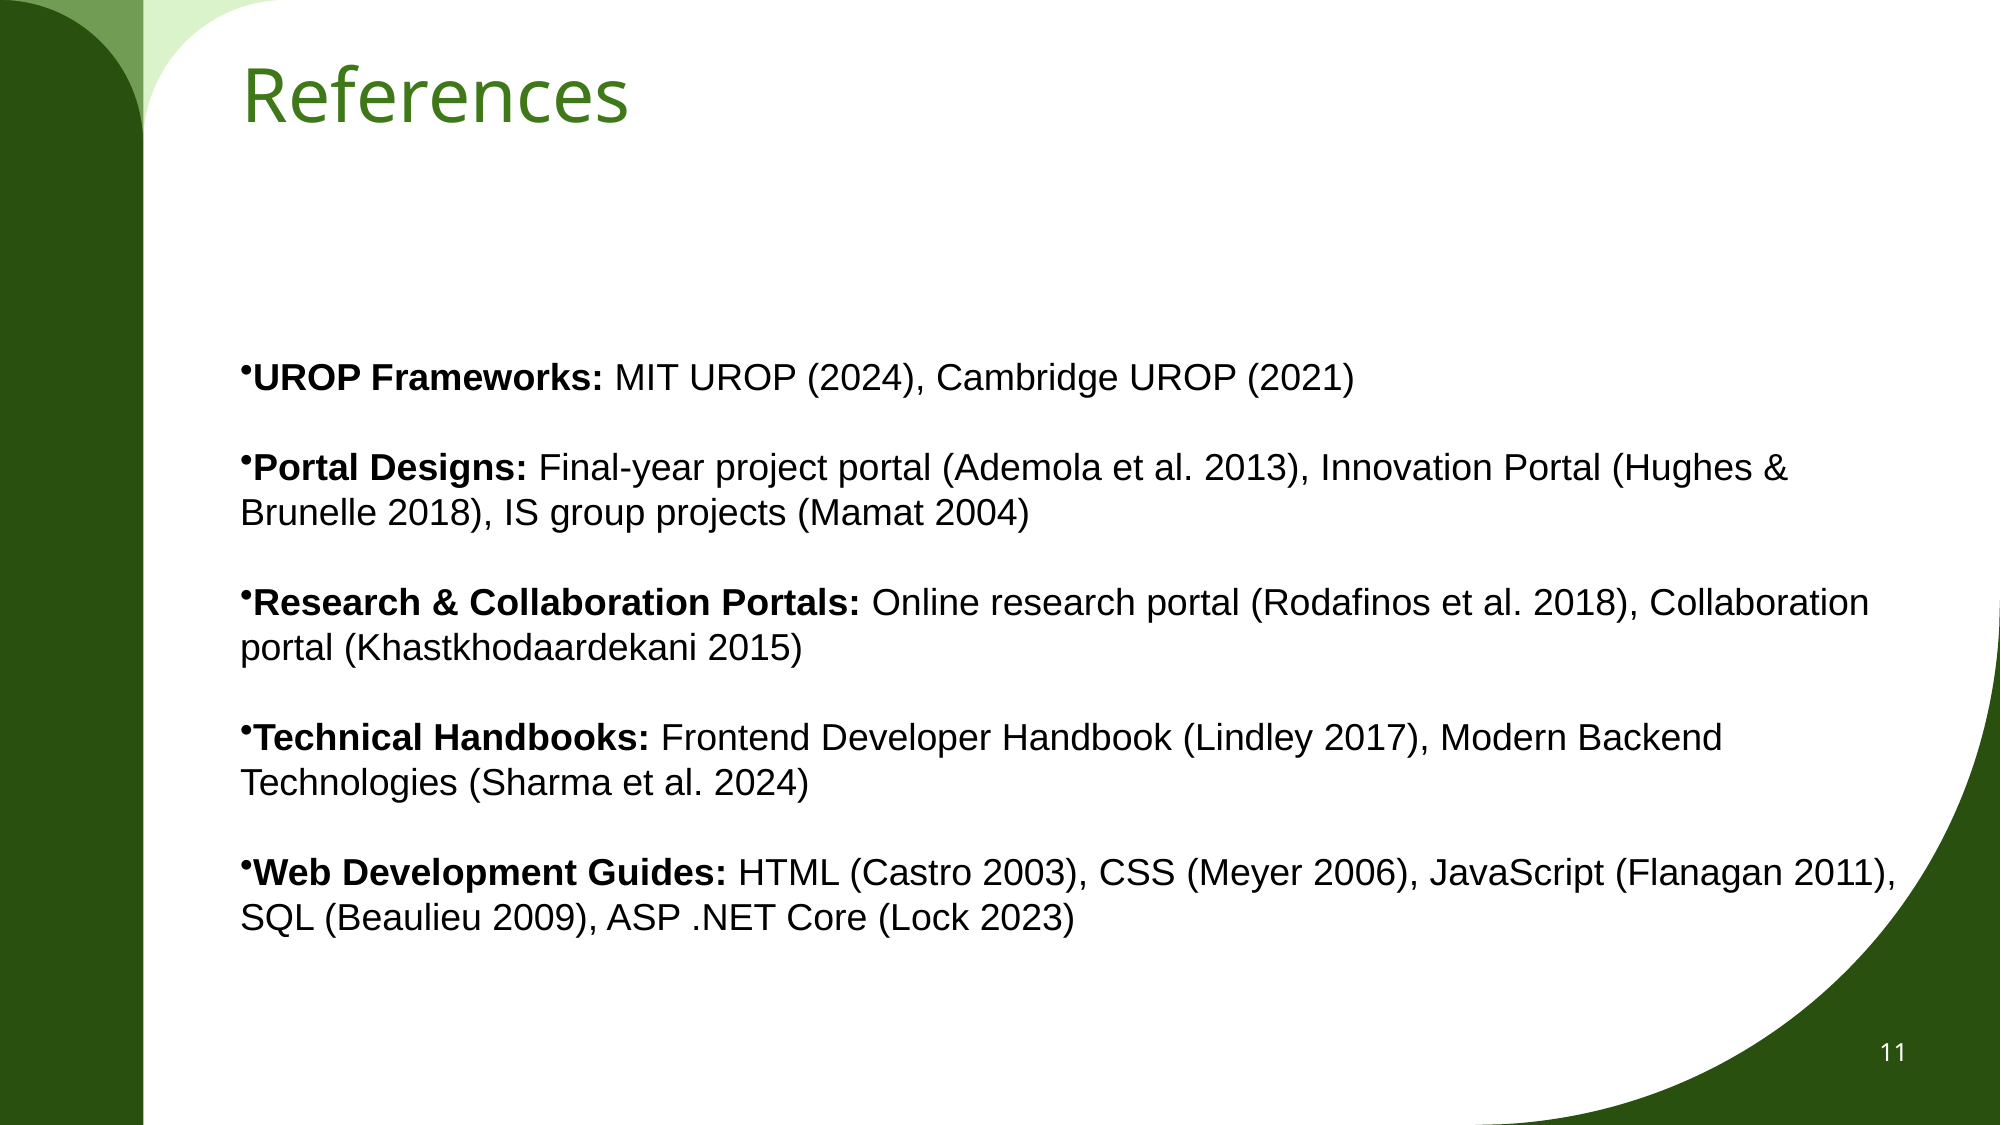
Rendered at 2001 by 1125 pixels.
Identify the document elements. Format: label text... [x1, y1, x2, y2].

title References [226, 40, 1790, 318]
slide_number 11 [1787, 981, 2000, 1125]
list UROP Frameworks: MIT UROP (2024), Cambridge UROP (2021) Portal Designs: Final‐year project portal (Ademola et al. 2013), Innovation Portal (Hughes & Brunelle 2018), IS group projects (Mamat 2004) Research & Collaboration Portals: Online research portal (Rodafinos et al. 2018), Collaboration portal (Khastkhodaardekani 2015) Technical Handbooks: Frontend Developer Handbook (Lindley 2017), Modern Backend Technologies (Sharma et al. 2024) Web Development Guides: HTML (Castro 2003), CSS (Meyer 2006), JavaScript (Flanagan 2011), SQL (Beaulieu 2009), ASP .NET Core (Lock 2023) [225, 318, 1925, 972]
